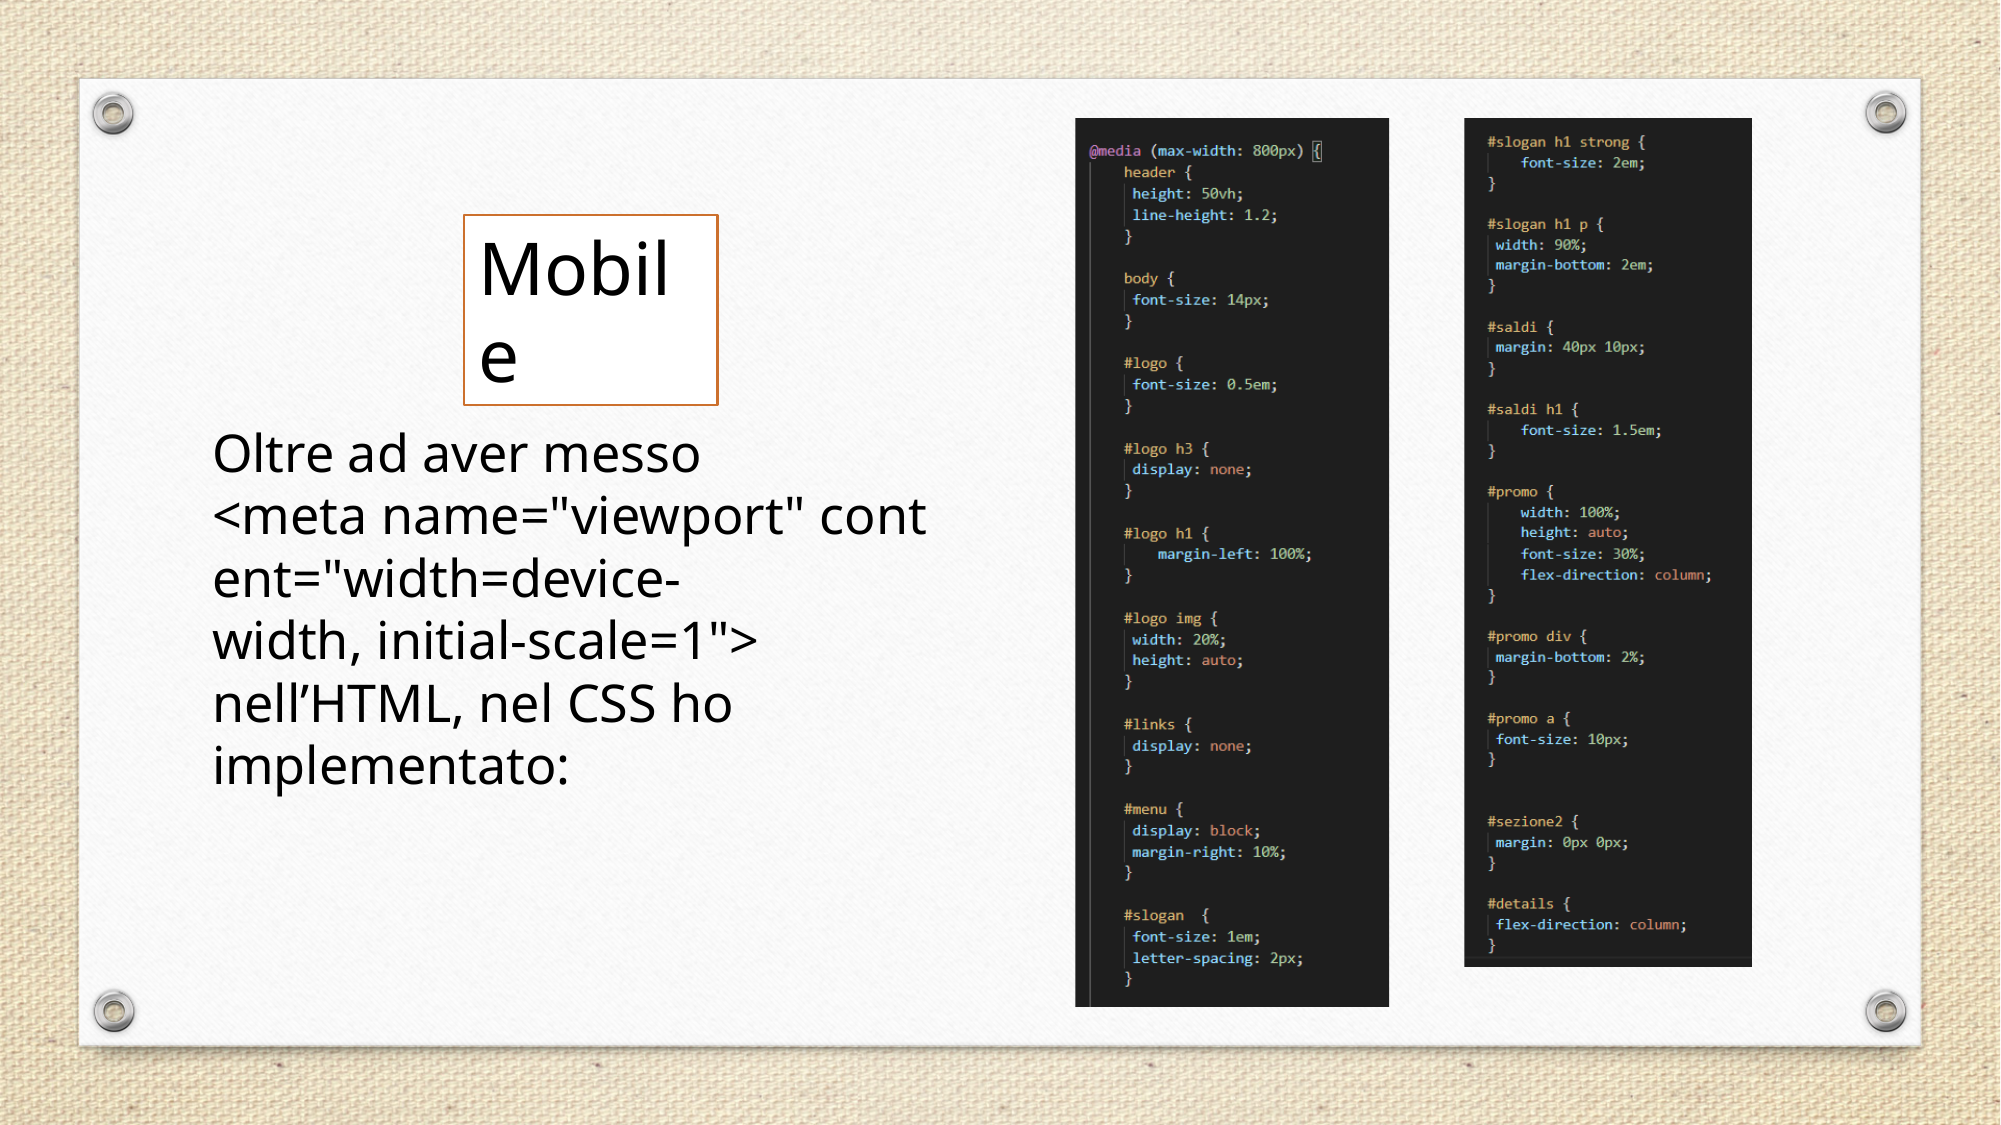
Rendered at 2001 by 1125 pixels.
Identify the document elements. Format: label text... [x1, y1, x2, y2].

text_box Mobile [463, 214, 719, 406]
picture [0, 0, 2001, 1125]
text_box Oltre ad aver messo <meta name="viewport" content="width=device-width, initial-scale=1"> nell’HTML, nel CSS ho implementato: [197, 412, 950, 848]
